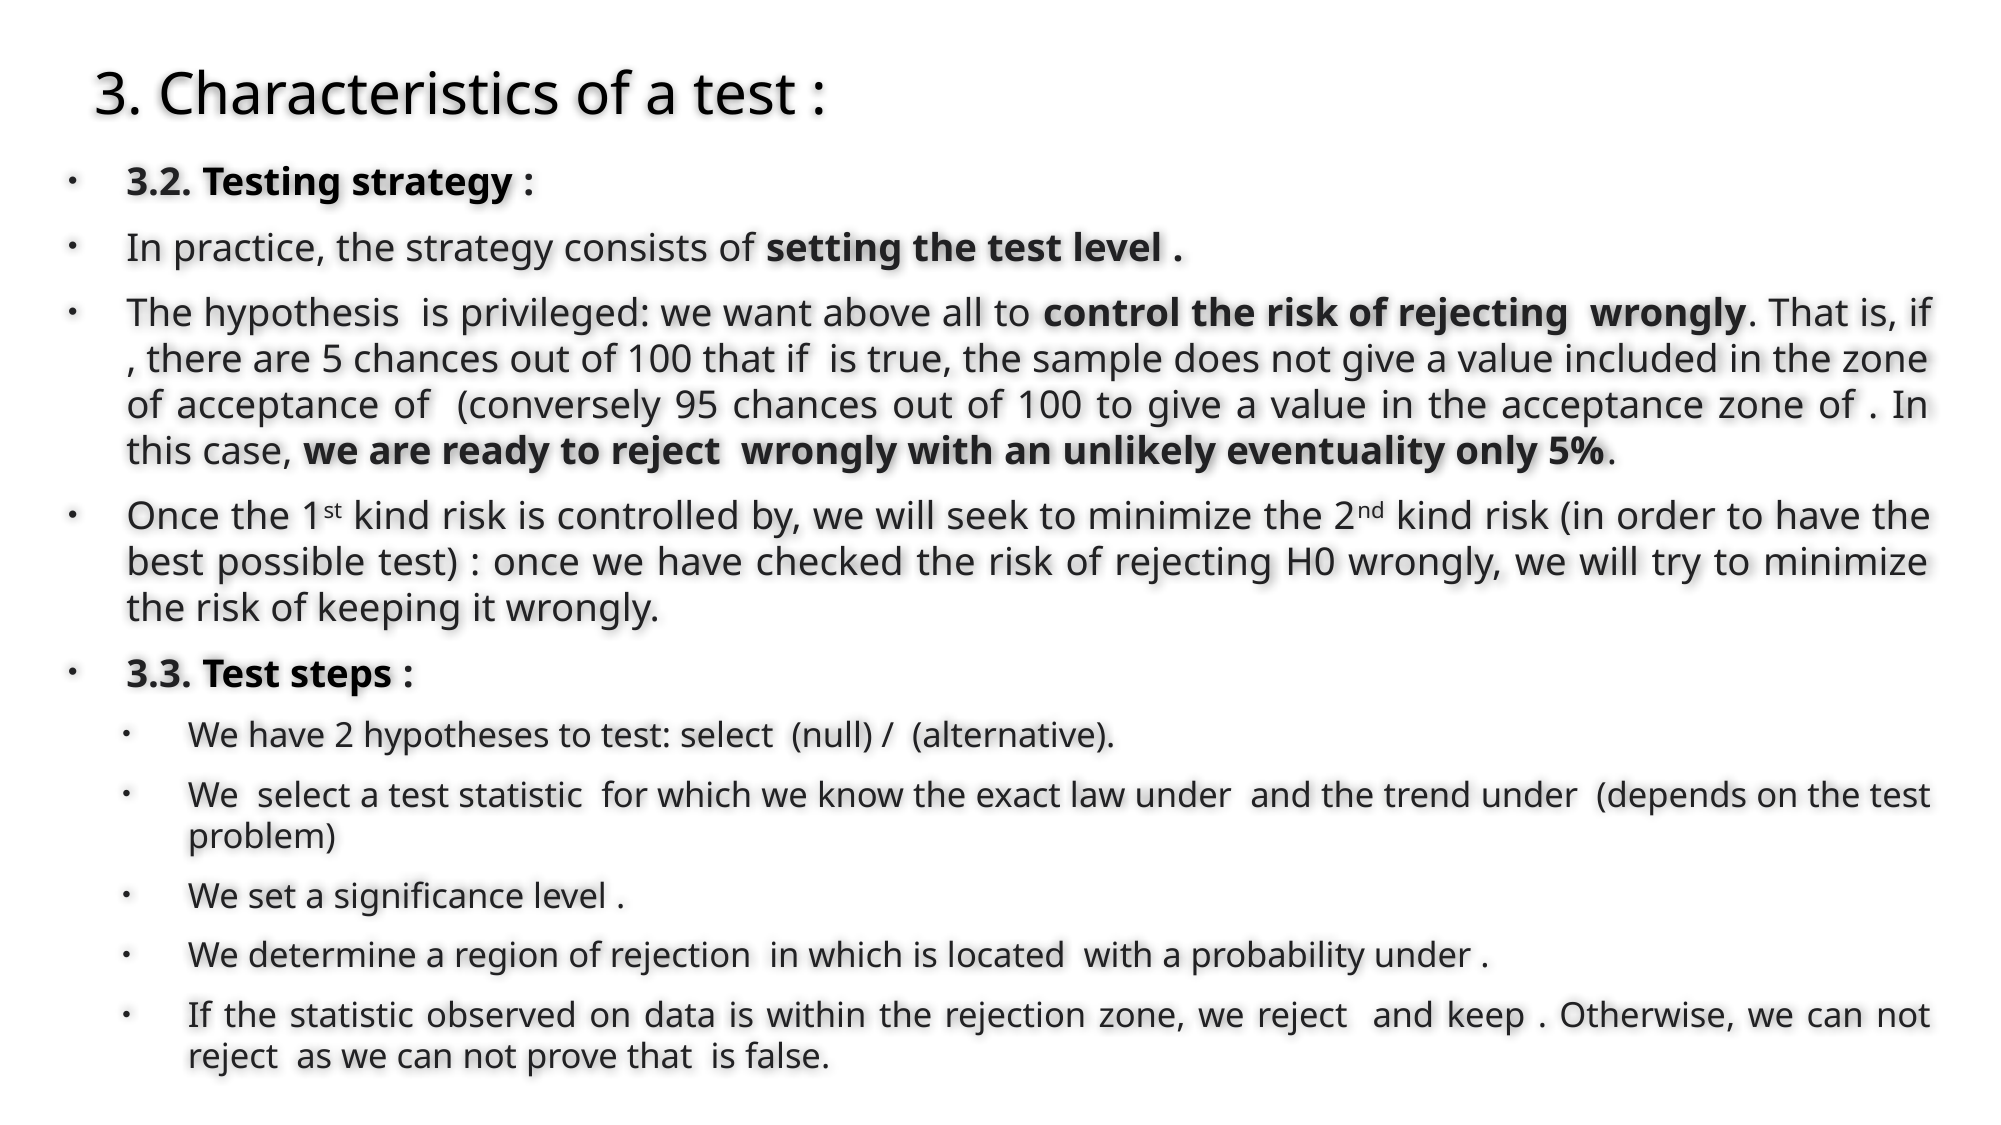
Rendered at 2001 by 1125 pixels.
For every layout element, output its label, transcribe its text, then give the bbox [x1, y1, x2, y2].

title 3. Characteristics of a test : [79, 33, 1778, 150]
